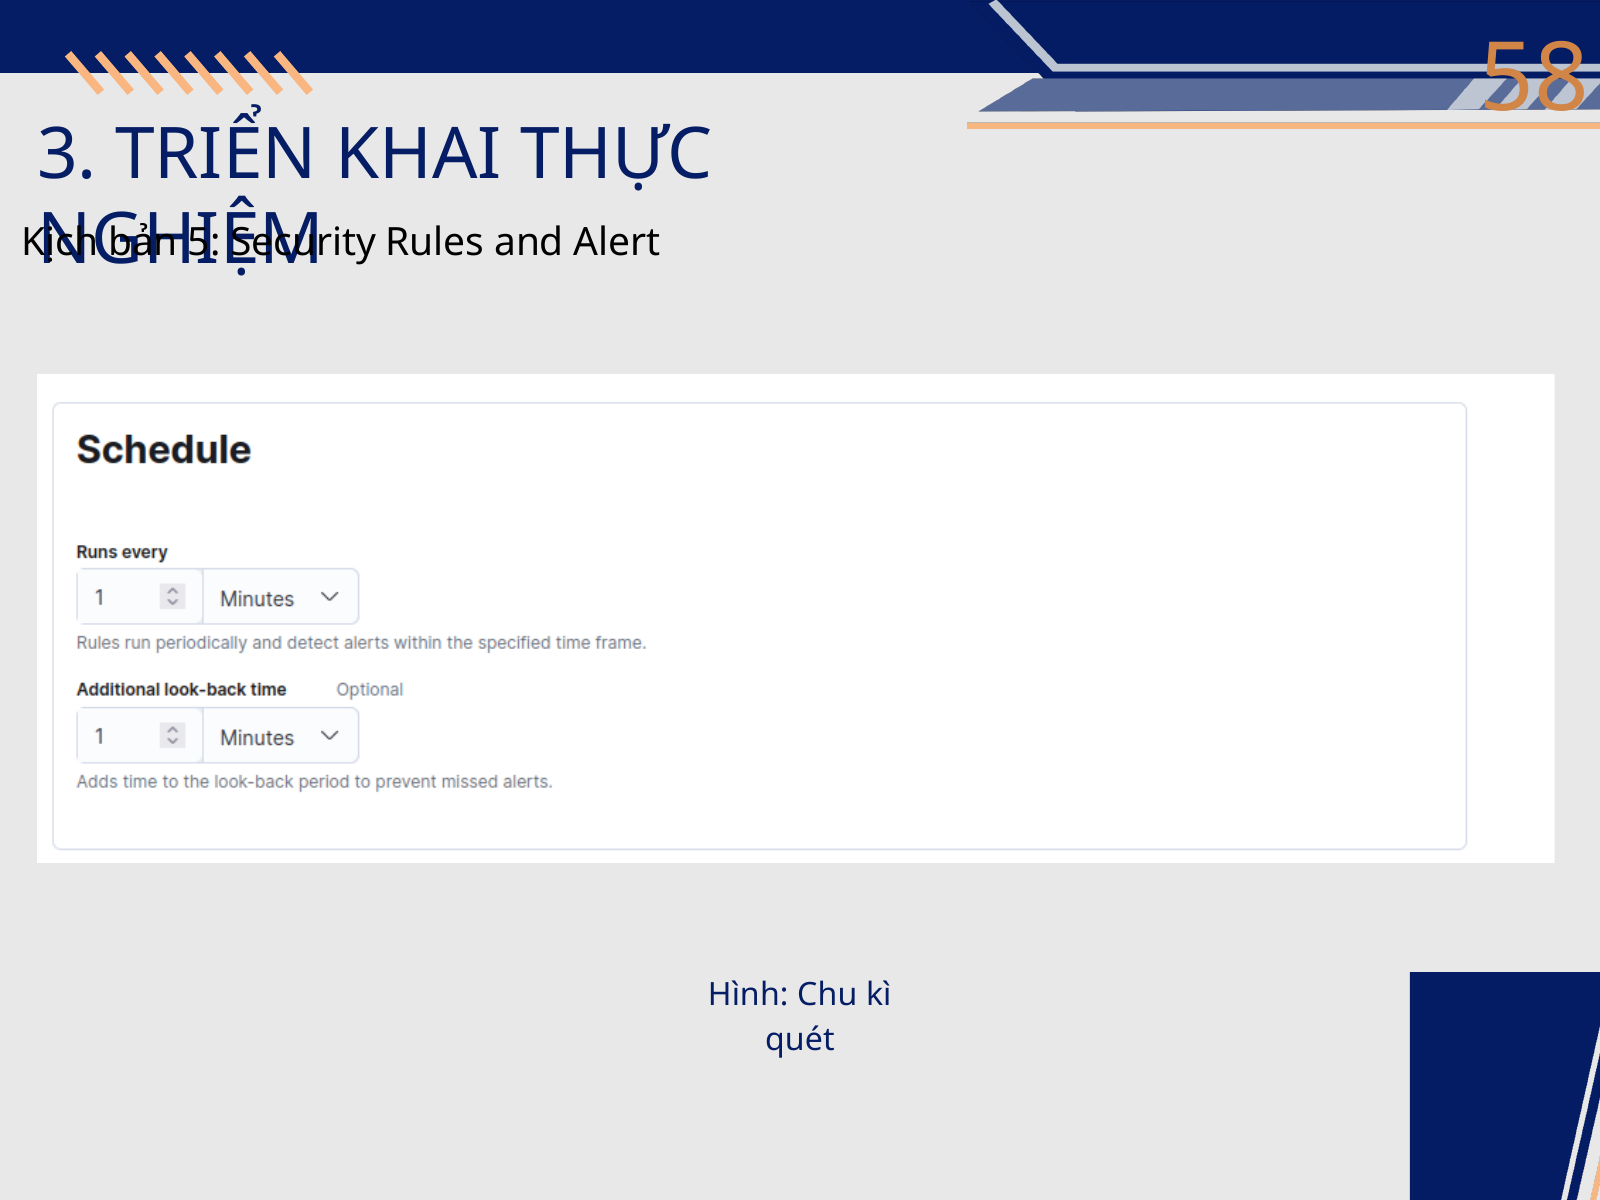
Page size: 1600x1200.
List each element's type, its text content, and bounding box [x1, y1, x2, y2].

text_box Hình: Chu kì quét [678, 966, 922, 1057]
text_box 3. TRIỂN KHAI THỰC NGHIỆM [37, 140, 1009, 209]
text_box 3. TRIỂN KHAI THỰC NGHIỆM [37, 264, 1009, 278]
text_box [1409, 972, 1600, 1200]
text_box Kịch bản 5: Security Rules and Alert [21, 209, 1350, 264]
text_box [0, 0, 1600, 129]
text_box [37, 374, 1555, 863]
